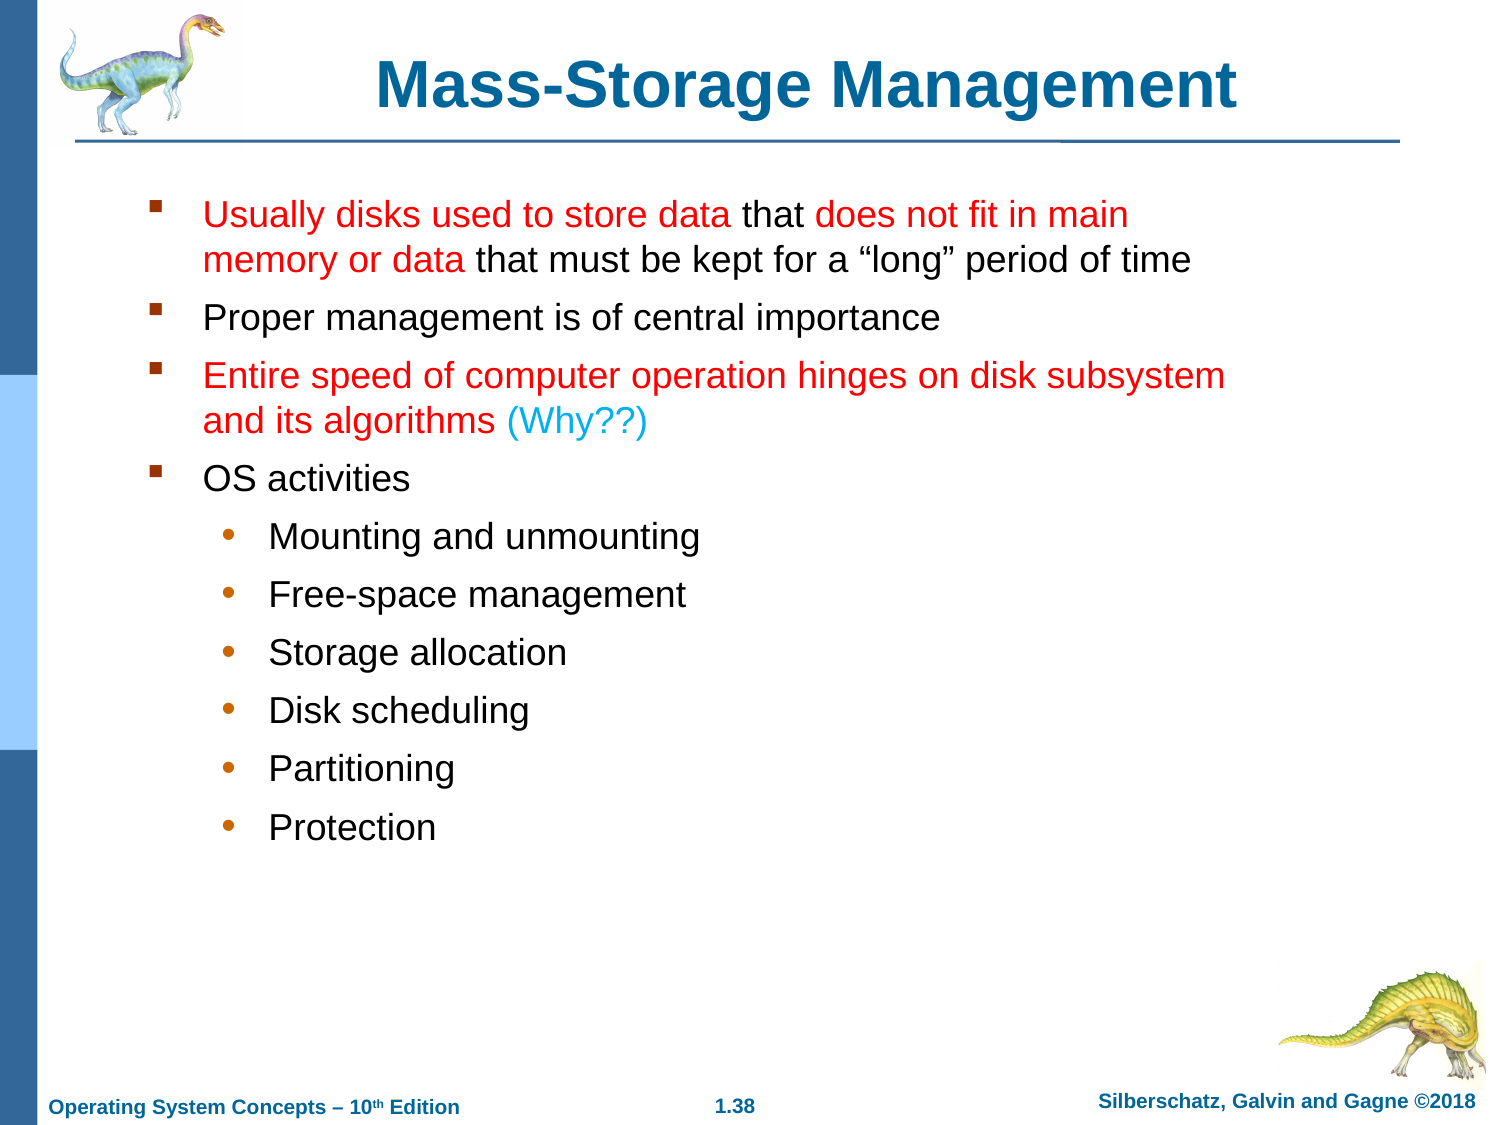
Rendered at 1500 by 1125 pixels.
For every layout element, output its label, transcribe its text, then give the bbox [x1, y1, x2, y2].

picture [1275, 959, 1486, 1090]
picture [46, 0, 243, 149]
list Usually disks used to store data that does not fit in main memory or data that must be kept for a “long” period of time Proper management is of central importance Entire speed of computer operation hinges on disk subsystem and its algorithms (Why??) OS activities Mounting and unmounting Free-space management Storage allocation Disk scheduling Partitioning Protection [131, 182, 1281, 947]
title Mass-Storage Management [218, 33, 1396, 128]
